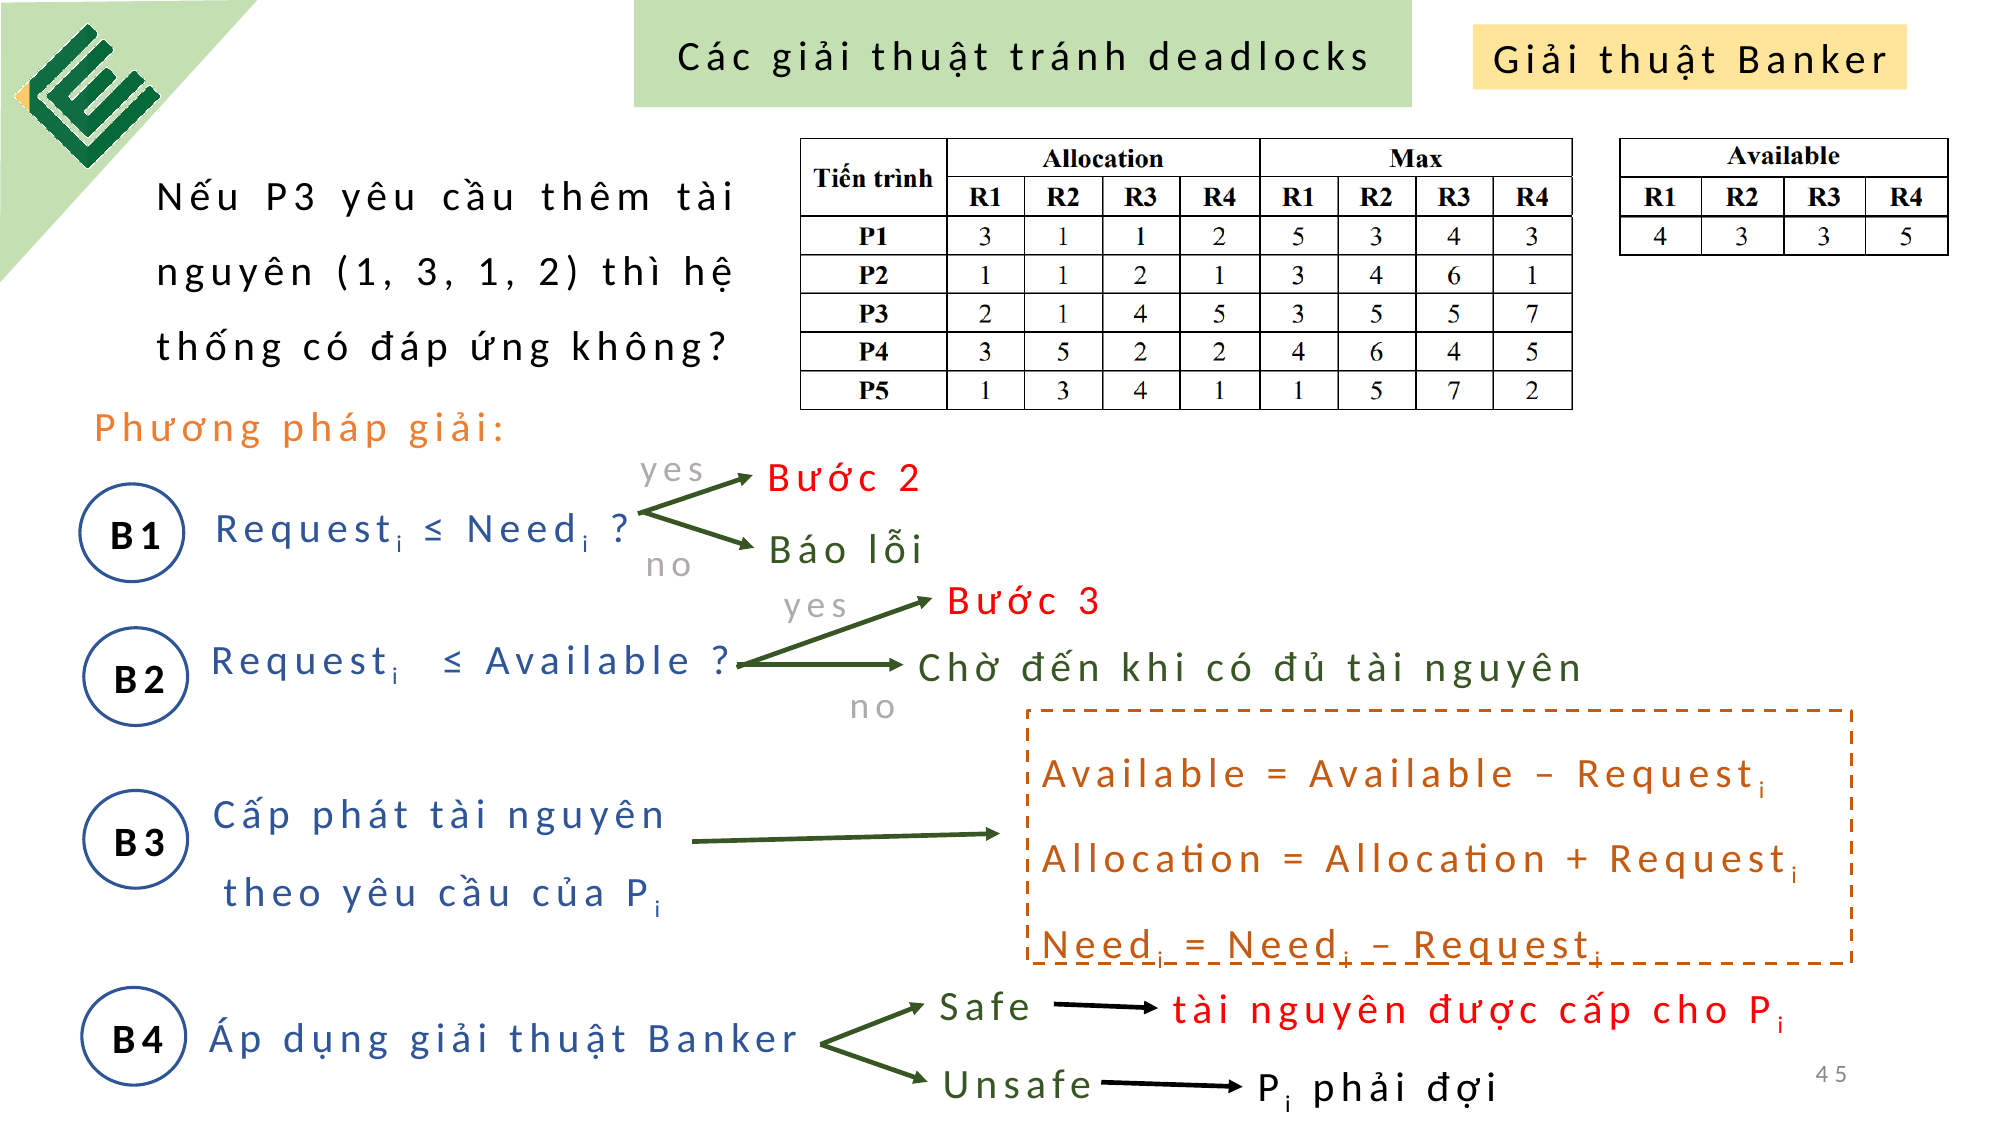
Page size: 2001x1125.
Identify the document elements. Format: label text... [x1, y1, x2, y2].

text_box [736, 564, 1154, 631]
text_box Giải thuật Banker [1472, 24, 1907, 90]
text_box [74, 753, 686, 914]
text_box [691, 709, 1853, 964]
text_box Phương pháp giải: [79, 392, 520, 457]
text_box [72, 987, 815, 1086]
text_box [74, 624, 731, 726]
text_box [820, 1044, 1100, 1116]
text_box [736, 631, 1702, 735]
text_box Nếu P3 yêu cầu thêm tài nguyên (1, 3, 1, 2) thì hệ thống có đáp ứng không? [141, 136, 755, 377]
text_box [820, 972, 1049, 1043]
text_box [0, 0, 258, 283]
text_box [1053, 970, 1874, 1038]
picture [800, 131, 1960, 418]
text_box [71, 483, 621, 582]
slide_number 45 [1634, 1046, 1863, 1103]
text_box Các giải thuật tránh deadlocks [633, 0, 1412, 108]
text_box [626, 511, 1007, 593]
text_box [1100, 1048, 1635, 1116]
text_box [621, 435, 975, 514]
